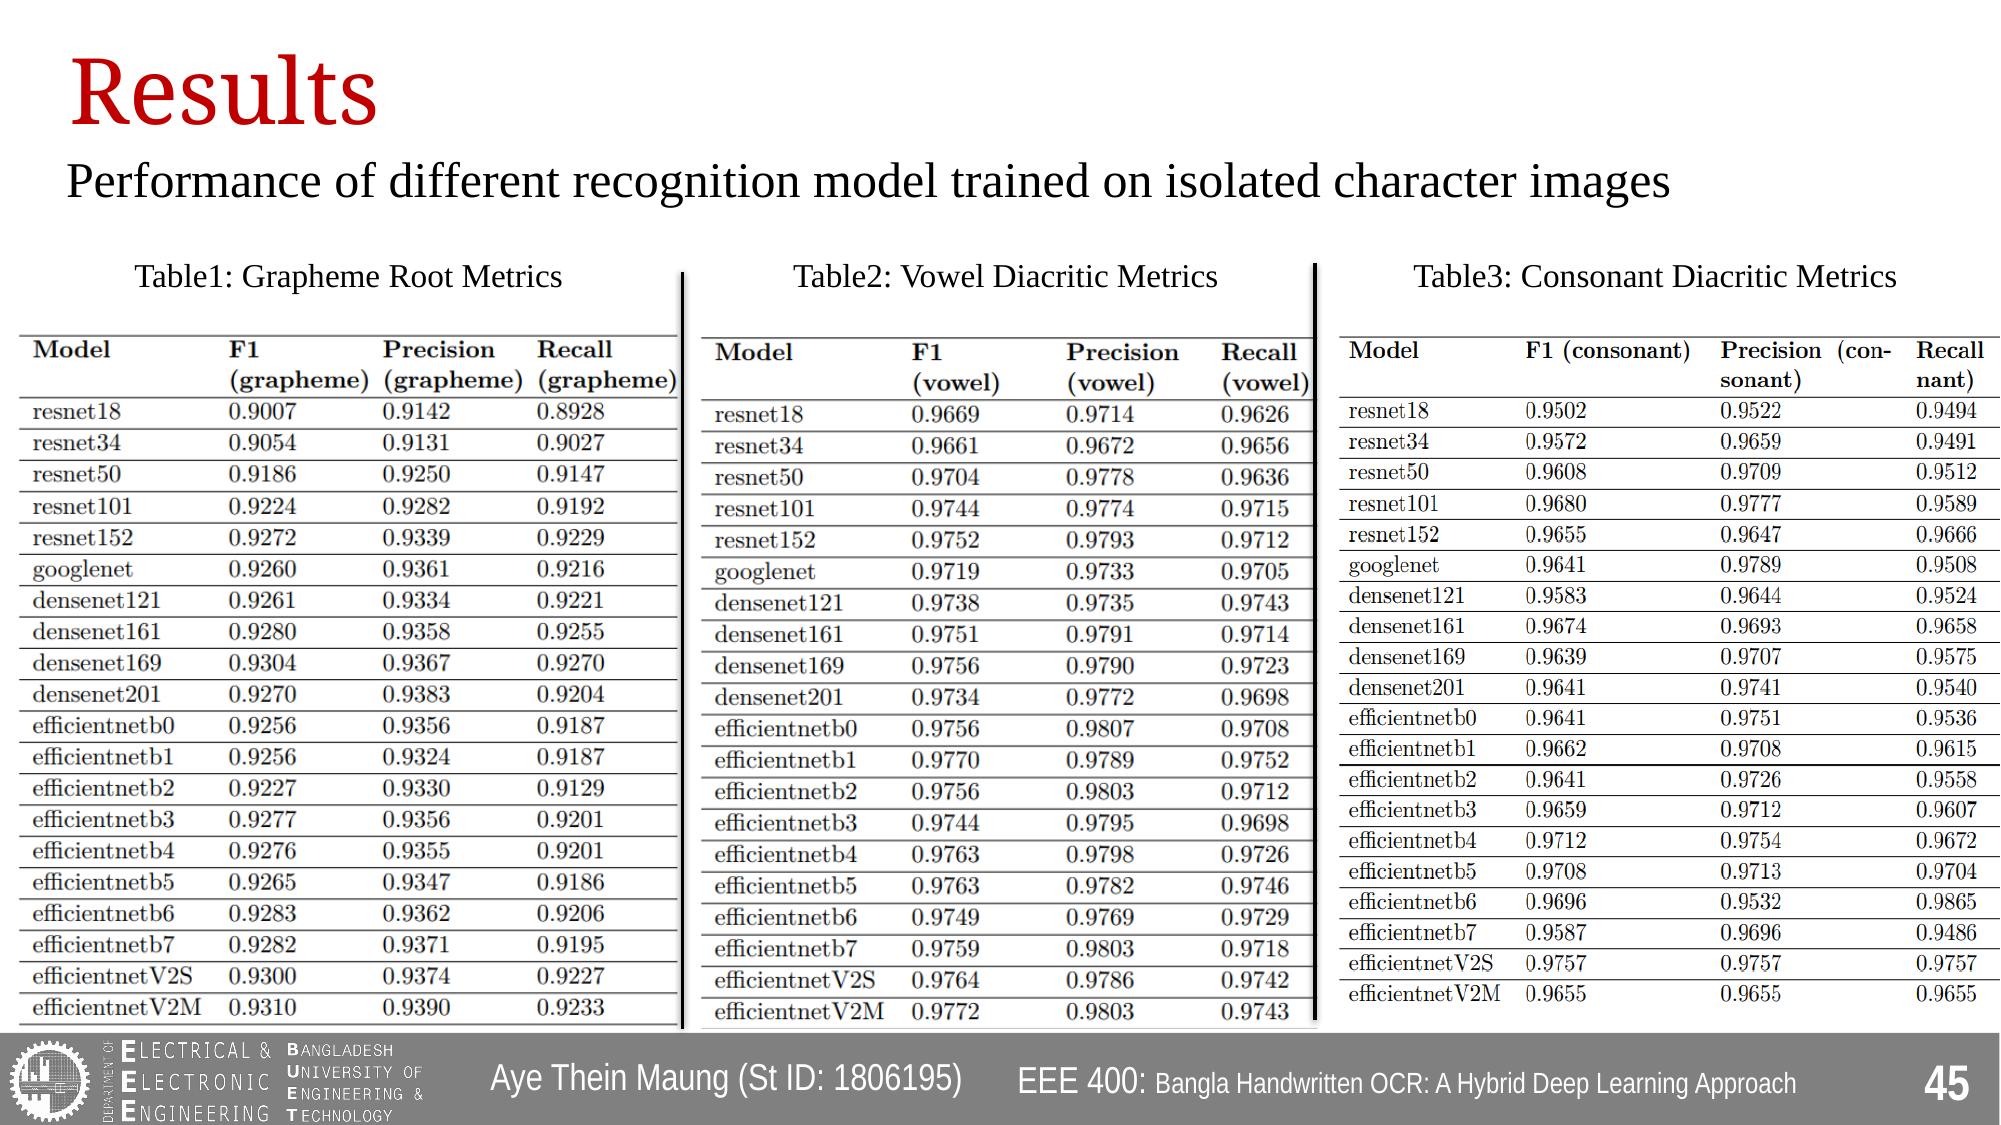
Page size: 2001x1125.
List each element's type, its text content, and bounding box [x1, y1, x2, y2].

text_box Table2: Vowel Diacritic Metrics [714, 247, 1298, 328]
text_box Performance of different recognition model trained on isolated character images [51, 140, 1897, 221]
picture [8, 1039, 437, 1123]
picture [15, 325, 682, 1029]
footer EEE 400: Bangla Handwritten OCR: A Hybrid Deep Learning Approach [981, 1048, 1833, 1119]
picture [697, 332, 1318, 1029]
text_box Table1: Grapheme Root Metrics [57, 247, 641, 322]
slide_number 45 [1874, 1049, 1985, 1119]
slide_number Aye Thein Maung (St ID: 1806195) [475, 1045, 1041, 1119]
text_box Table3: Consonant Diacritic Metrics [1364, 247, 1948, 328]
picture [1339, 336, 2000, 1009]
title Results [54, 34, 1949, 155]
